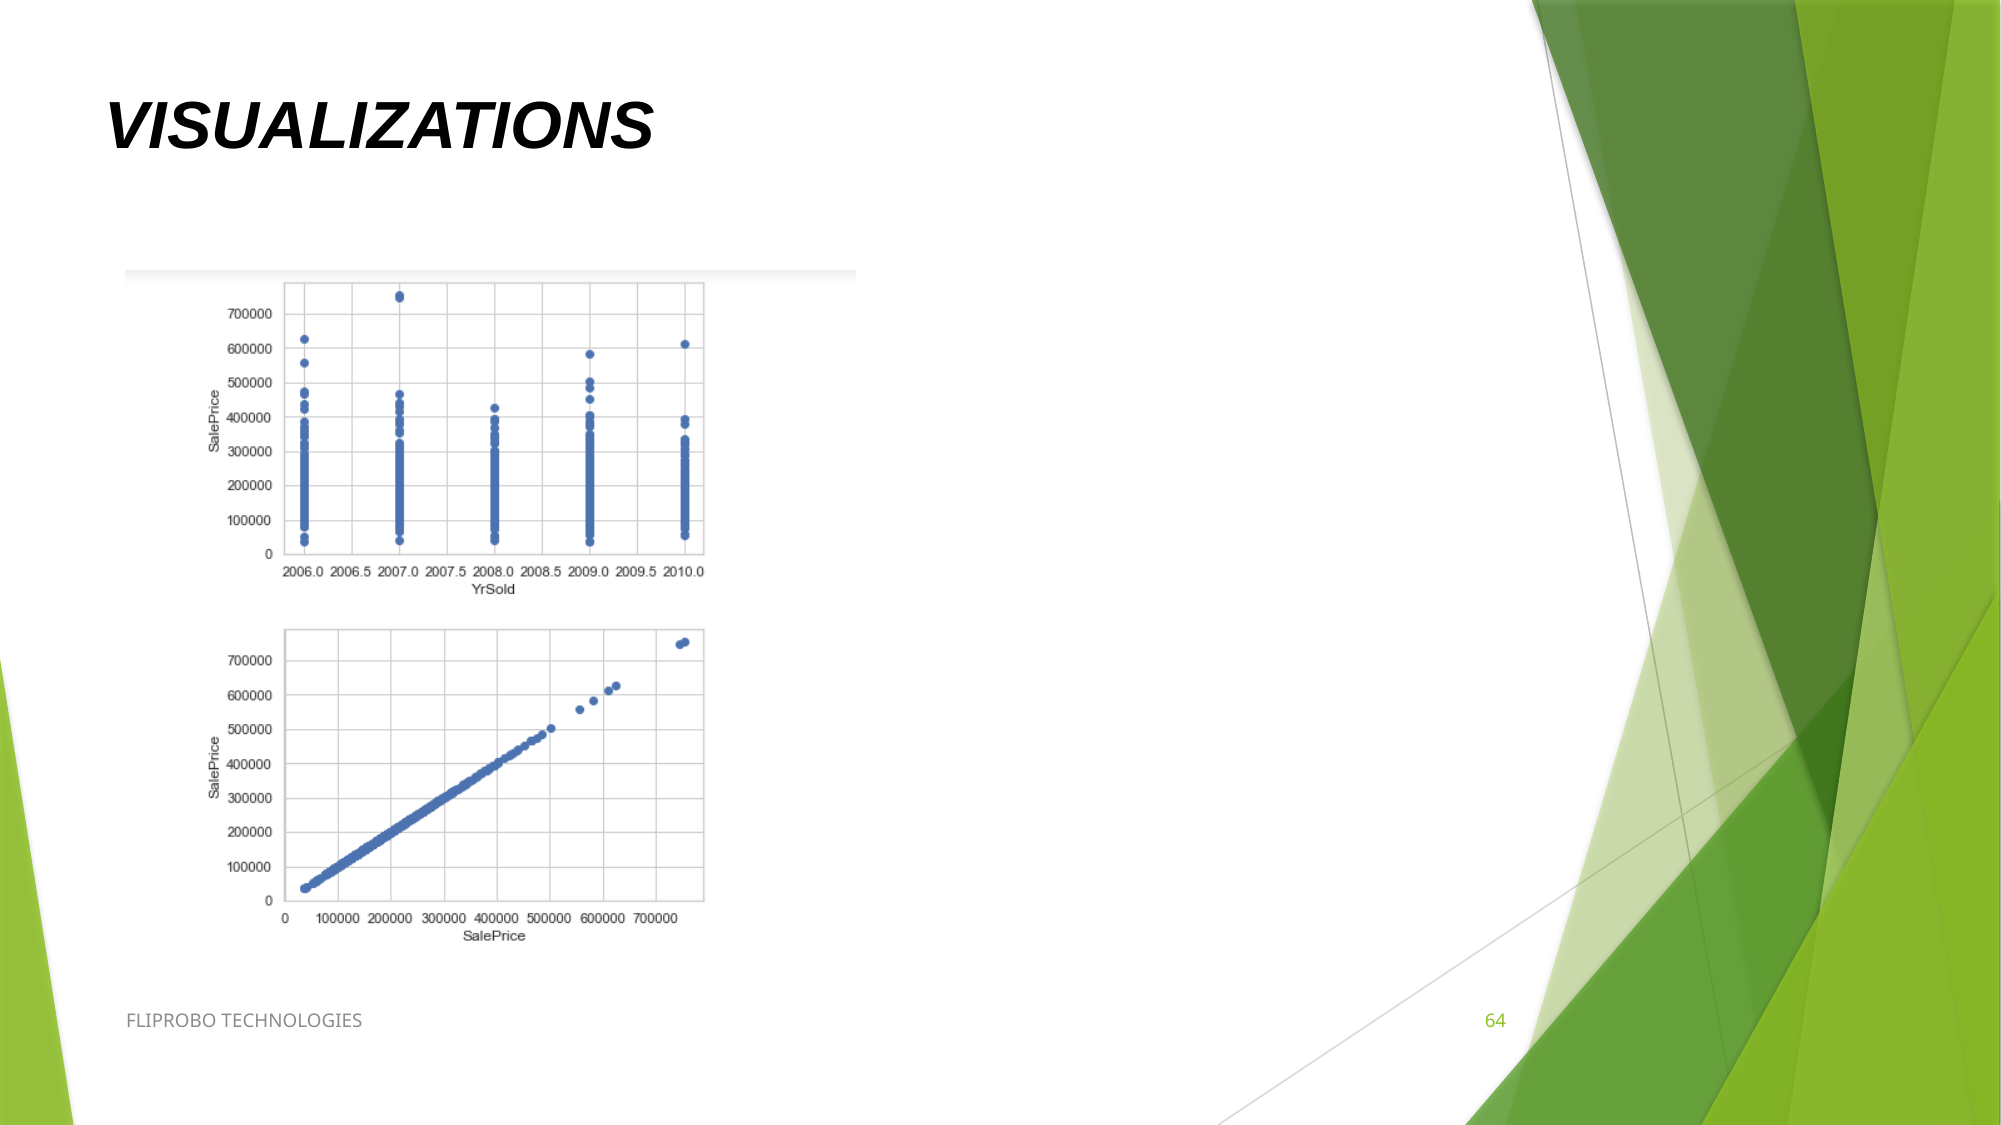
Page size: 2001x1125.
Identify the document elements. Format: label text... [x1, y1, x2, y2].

footer FLIPROBO TECHNOLOGIES [111, 991, 1145, 1051]
text_box VISUALIZATIONS [89, 74, 1673, 170]
picture [125, 270, 857, 943]
slide_number 64 [1409, 991, 1522, 1051]
